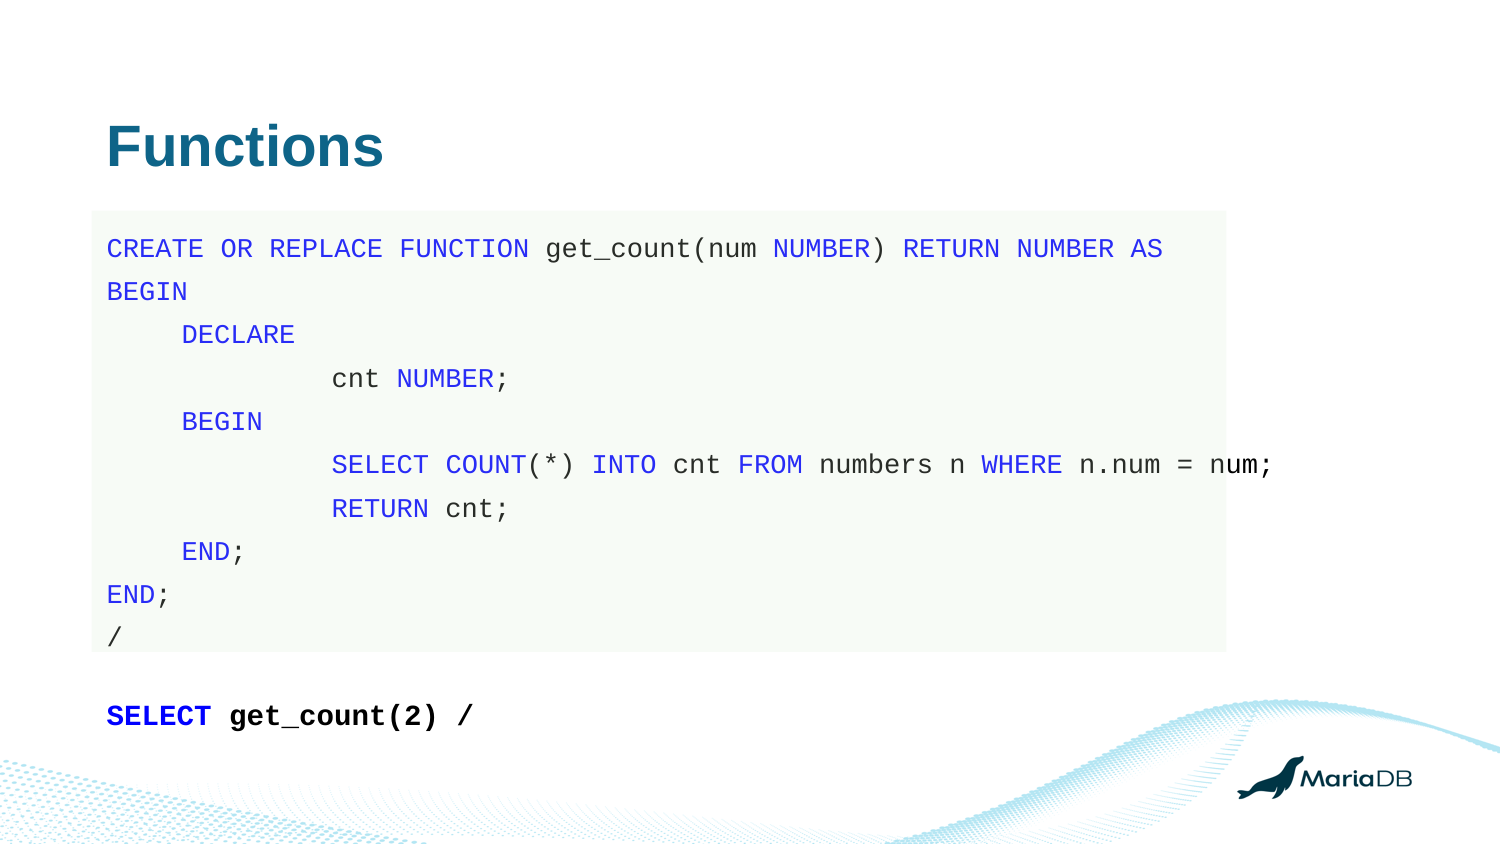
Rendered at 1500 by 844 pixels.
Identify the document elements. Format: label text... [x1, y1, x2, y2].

text_box SELECT get_count(2) / [91, 675, 1373, 752]
text_box [91, 210, 1227, 652]
text_box Functions [91, 92, 1471, 187]
picture [0, 698, 1500, 844]
text_box CREATE OR REPLACE FUNCTION get_count(num NUMBER) RETURN NUMBER AS BEGIN DECLARE cnt NUMBER; BEGIN SELECT COUNT(*) INTO cnt FROM numbers n WHERE n.num = num; RETURN cnt; END; END; / [1227, 210, 1373, 636]
